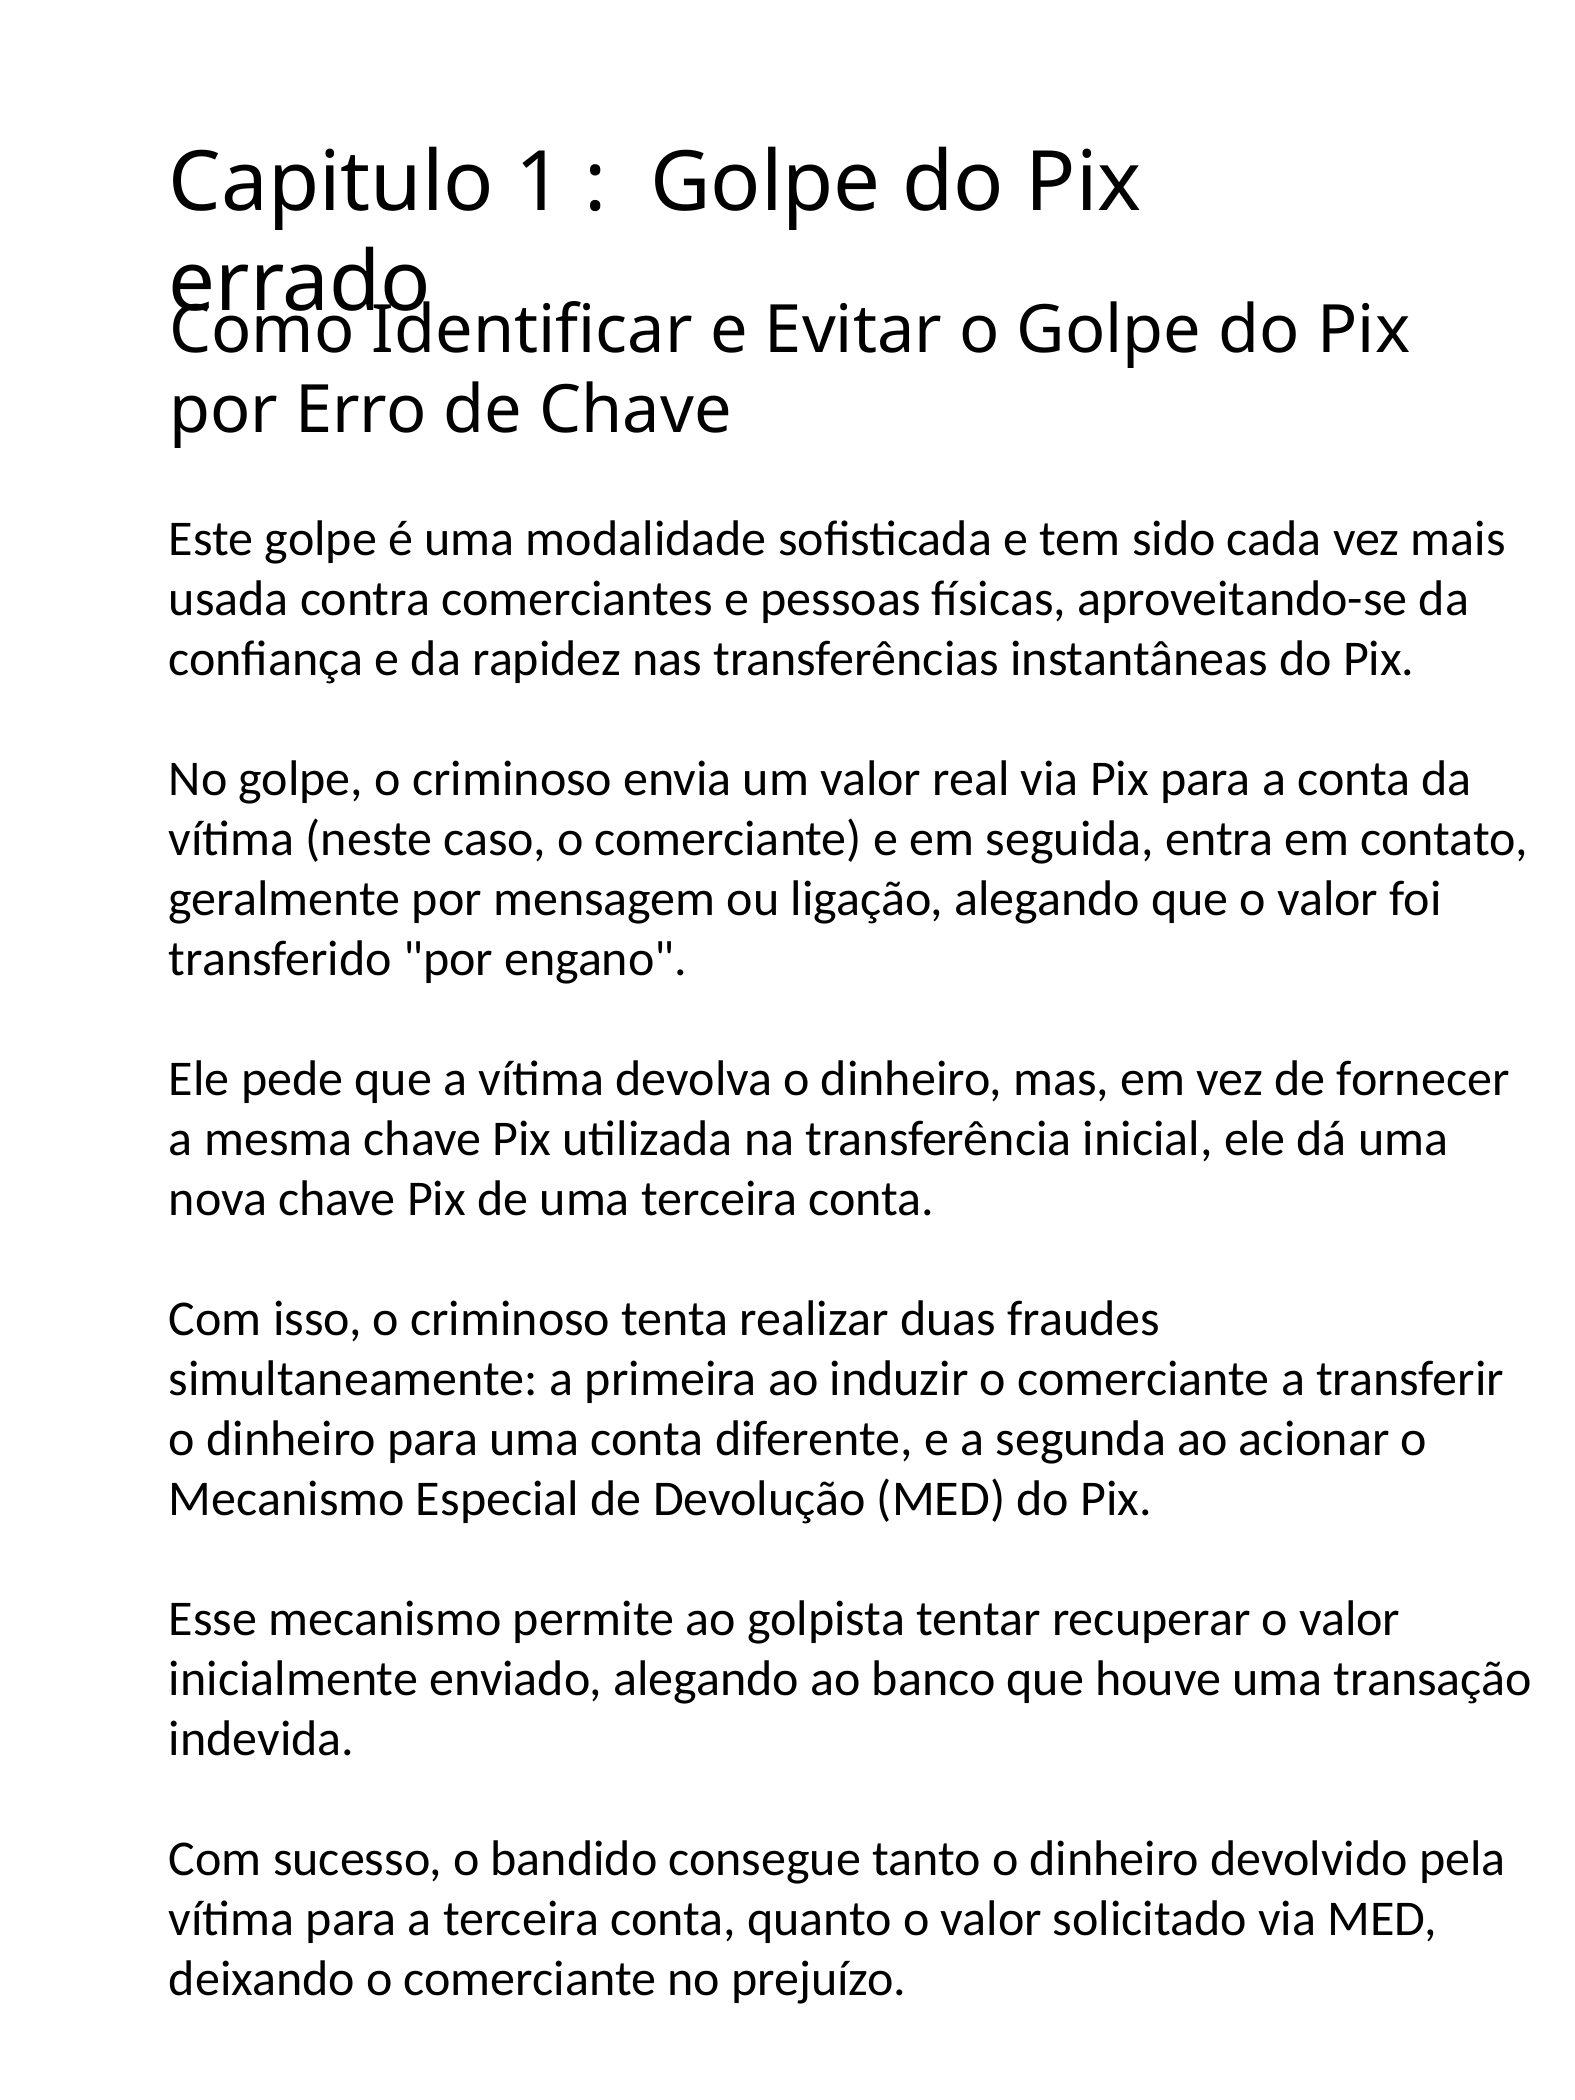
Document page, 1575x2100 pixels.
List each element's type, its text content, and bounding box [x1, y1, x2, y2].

text_box Este golpe é uma modalidade sofisticada e tem sido cada vez mais usada contra comerciantes e pessoas físicas, aproveitando-se da confiança e da rapidez nas transferências instantâneas do Pix. No golpe, o criminoso envia um valor real via Pix para a conta da vítima (neste caso, o comerciante) e em seguida, entra em contato, geralmente por mensagem ou ligação, alegando que o valor foi transferido "por engano". Ele pede que a vítima devolva o dinheiro, mas, em vez de fornecer a mesma chave Pix utilizada na transferência inicial, ele dá uma nova chave Pix de uma terceira conta. Com isso, o criminoso tenta realizar duas fraudes simultaneamente: a primeira ao induzir o comerciante a transferir o dinheiro para uma conta diferente, e a segunda ao acionar o Mecanismo Especial de Devolução (MED) do Pix. Esse mecanismo permite ao golpista tentar recuperar o valor inicialmente enviado, alegando ao banco que houve uma transação indevida. Com sucesso, o bandido consegue tanto o dinheiro devolvido pela vítima para a terceira conta, quanto o valor solicitado via MED, deixando o comerciante no prejuízo. [154, 498, 1548, 2014]
text_box Capitulo 1 : Golpe do Pix errado [154, 119, 1342, 278]
text_box Como Identificar e Evitar o Golpe do Pix por Erro de Chave [154, 278, 1466, 454]
